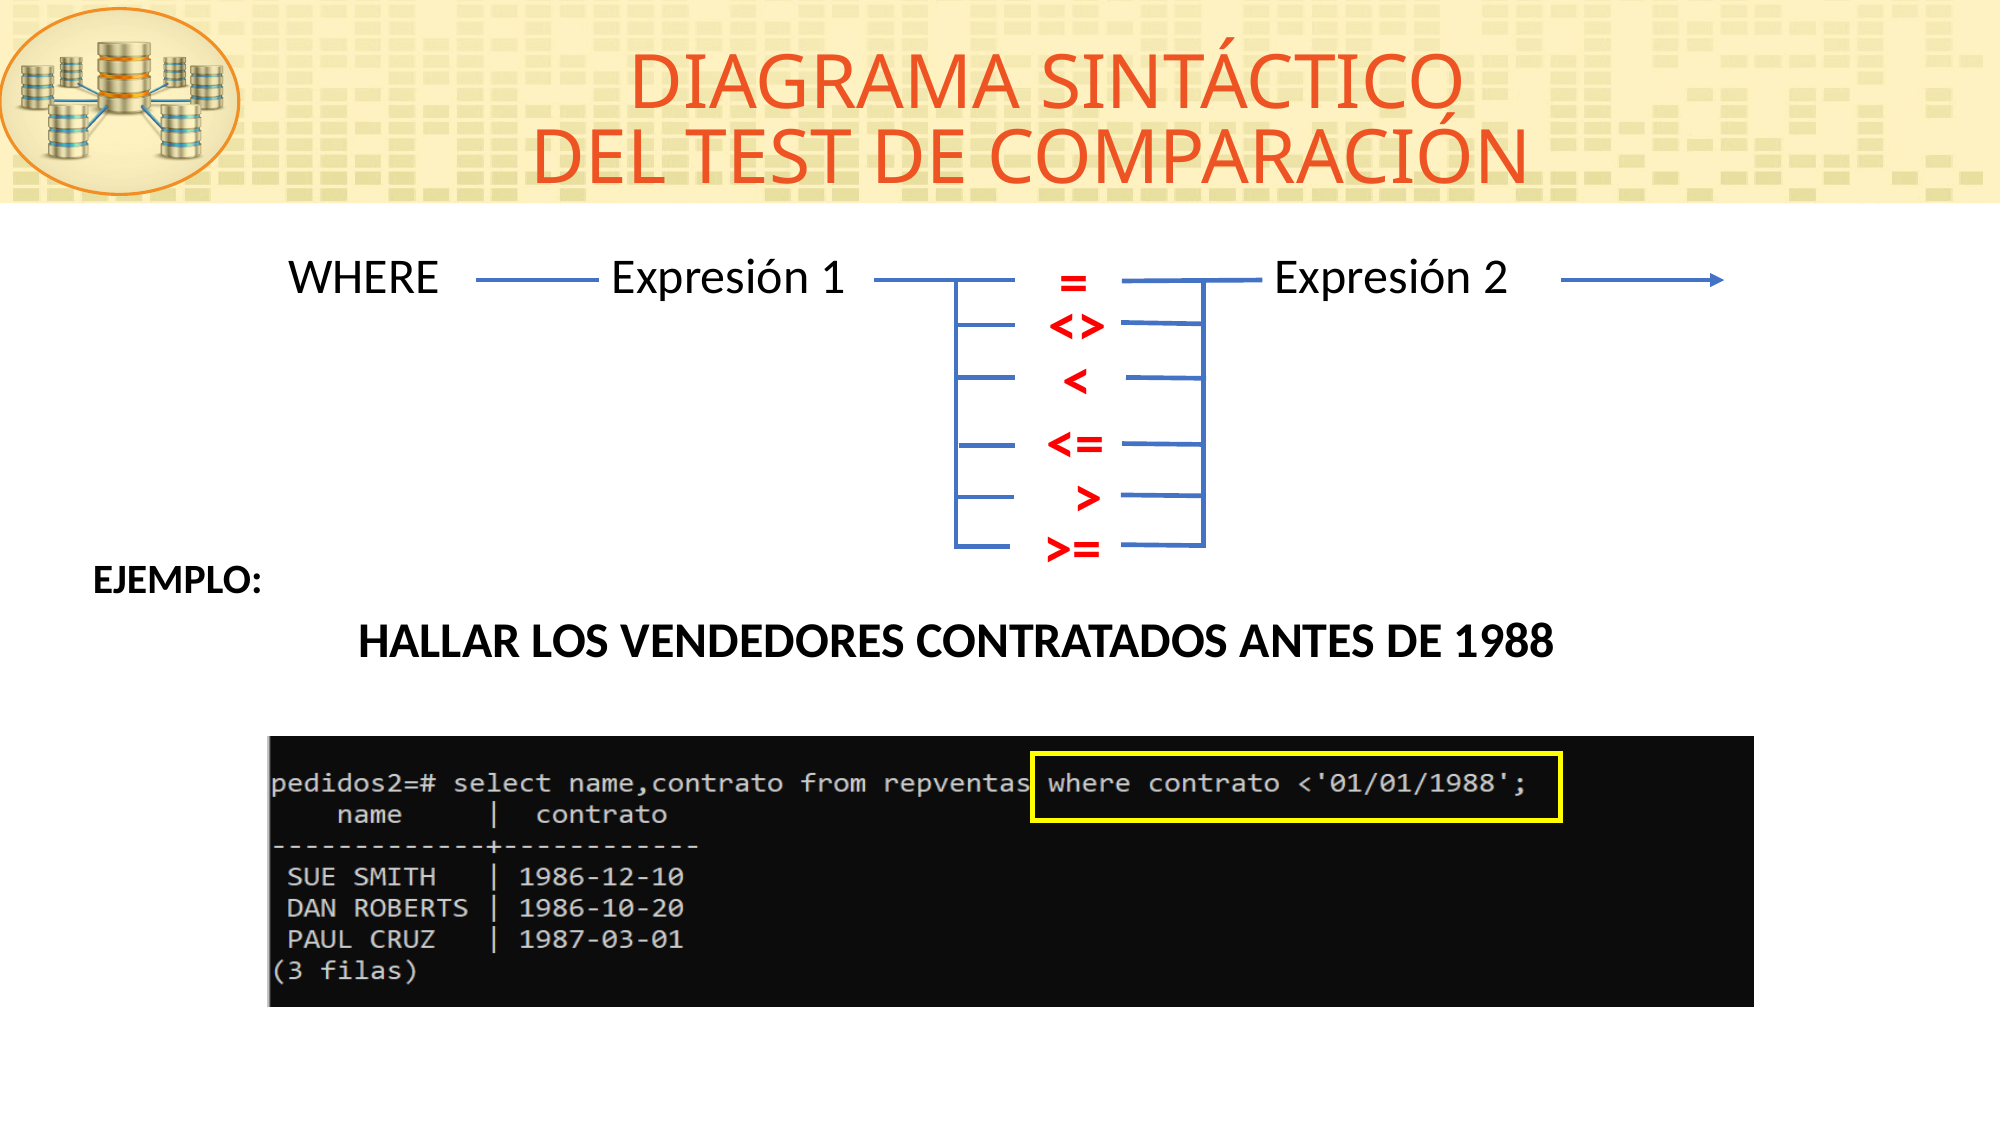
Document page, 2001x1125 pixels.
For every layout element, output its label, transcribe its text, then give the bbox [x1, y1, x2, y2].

text_box DEL TEST DE COMPARACIÓN [146, 100, 1916, 206]
text_box >= [1029, 502, 1117, 588]
picture [267, 736, 1754, 1007]
text_box Expresión 2 [1259, 235, 1619, 311]
text_box = [1044, 237, 1104, 280]
text_box <= [1031, 397, 1120, 483]
text_box WHERE [273, 235, 511, 311]
text_box Expresión 1 [596, 235, 956, 311]
text_box DIAGRAMA SINTÁCTICO [163, 26, 1932, 132]
text_box HALLAR LOS VENDEDORES CONTRATADOS ANTES DE 1988 [343, 599, 1571, 675]
text_box <> [1033, 280, 1122, 365]
text_box > [1058, 452, 1118, 537]
text_box < [1047, 334, 1107, 397]
text_box EJEMPLO: [78, 544, 278, 610]
